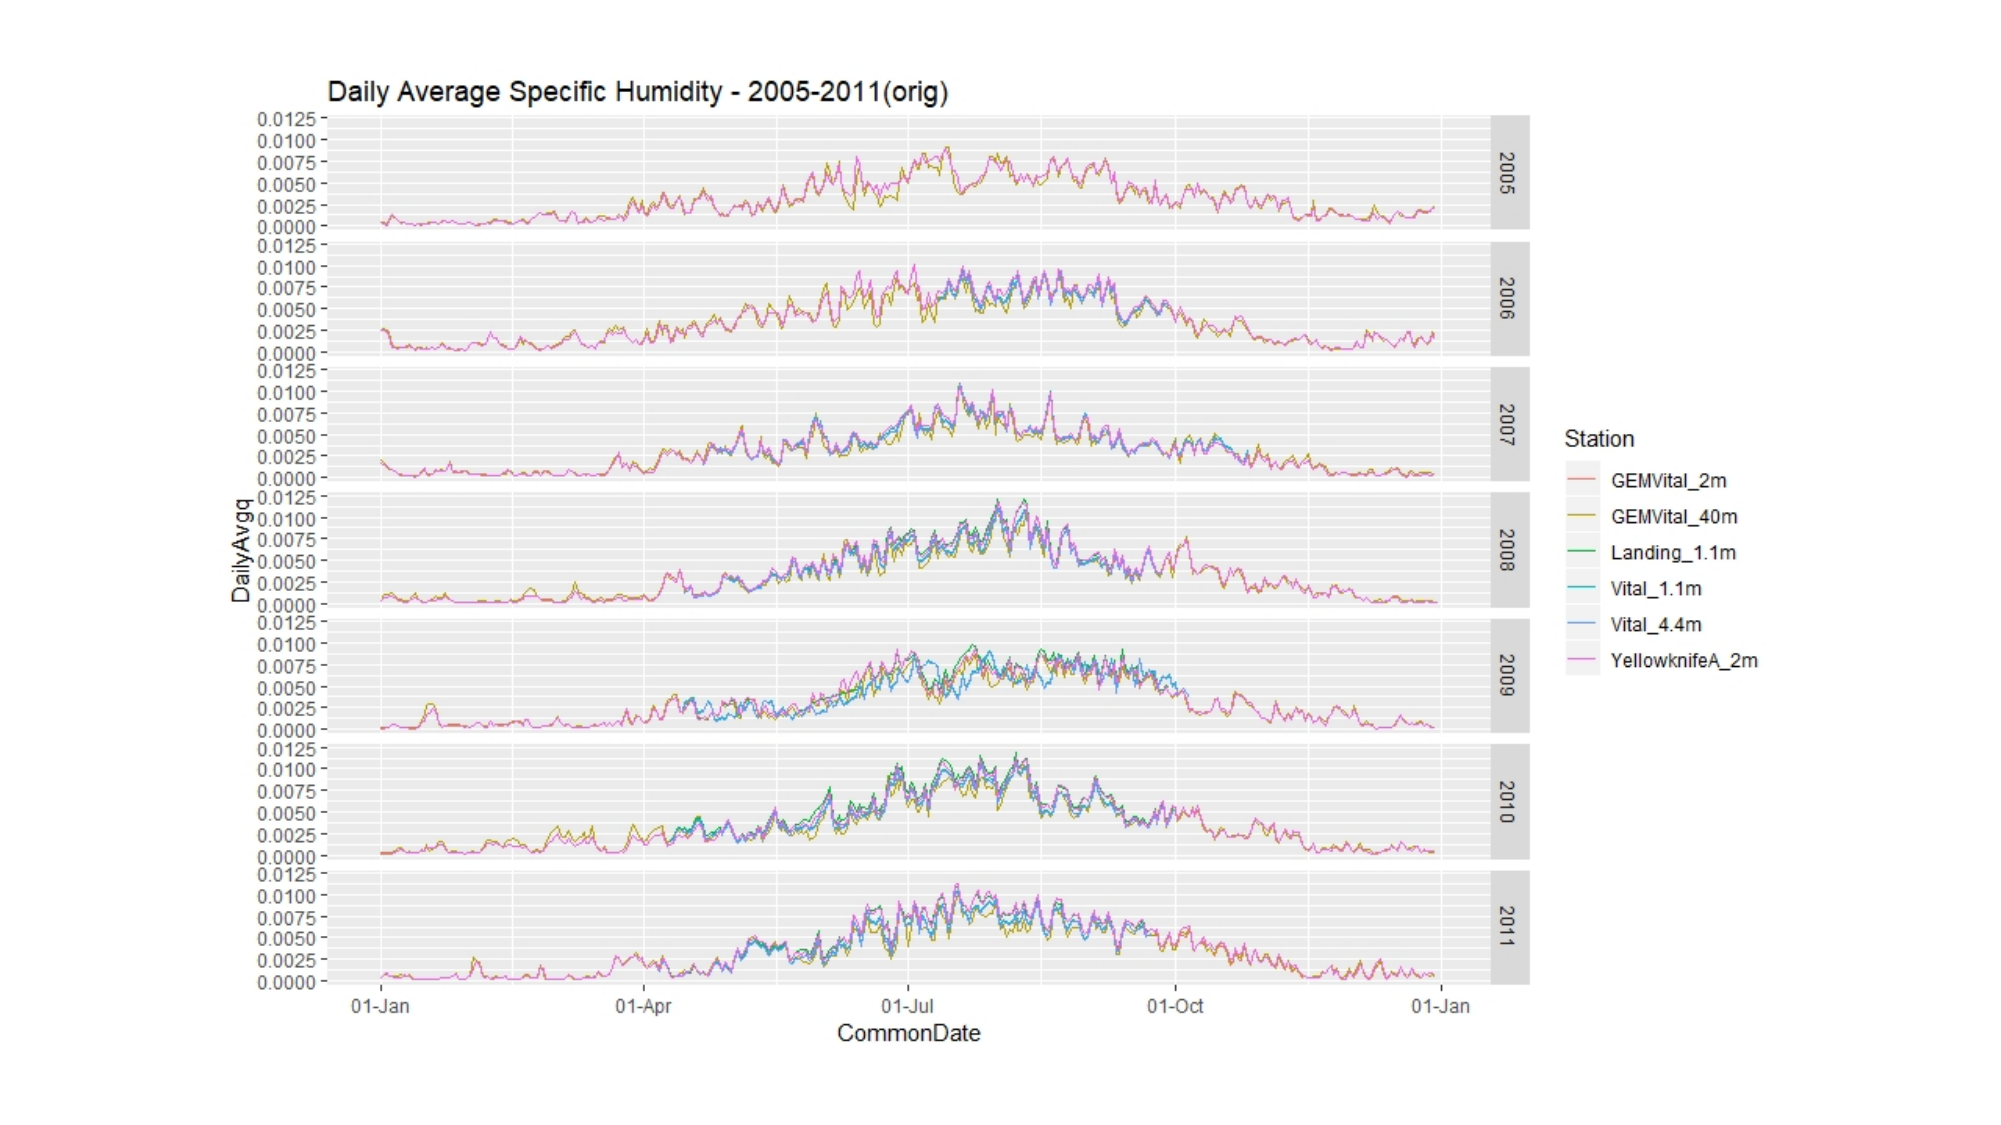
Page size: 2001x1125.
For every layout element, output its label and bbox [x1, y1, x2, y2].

picture [218, 67, 1782, 1058]
